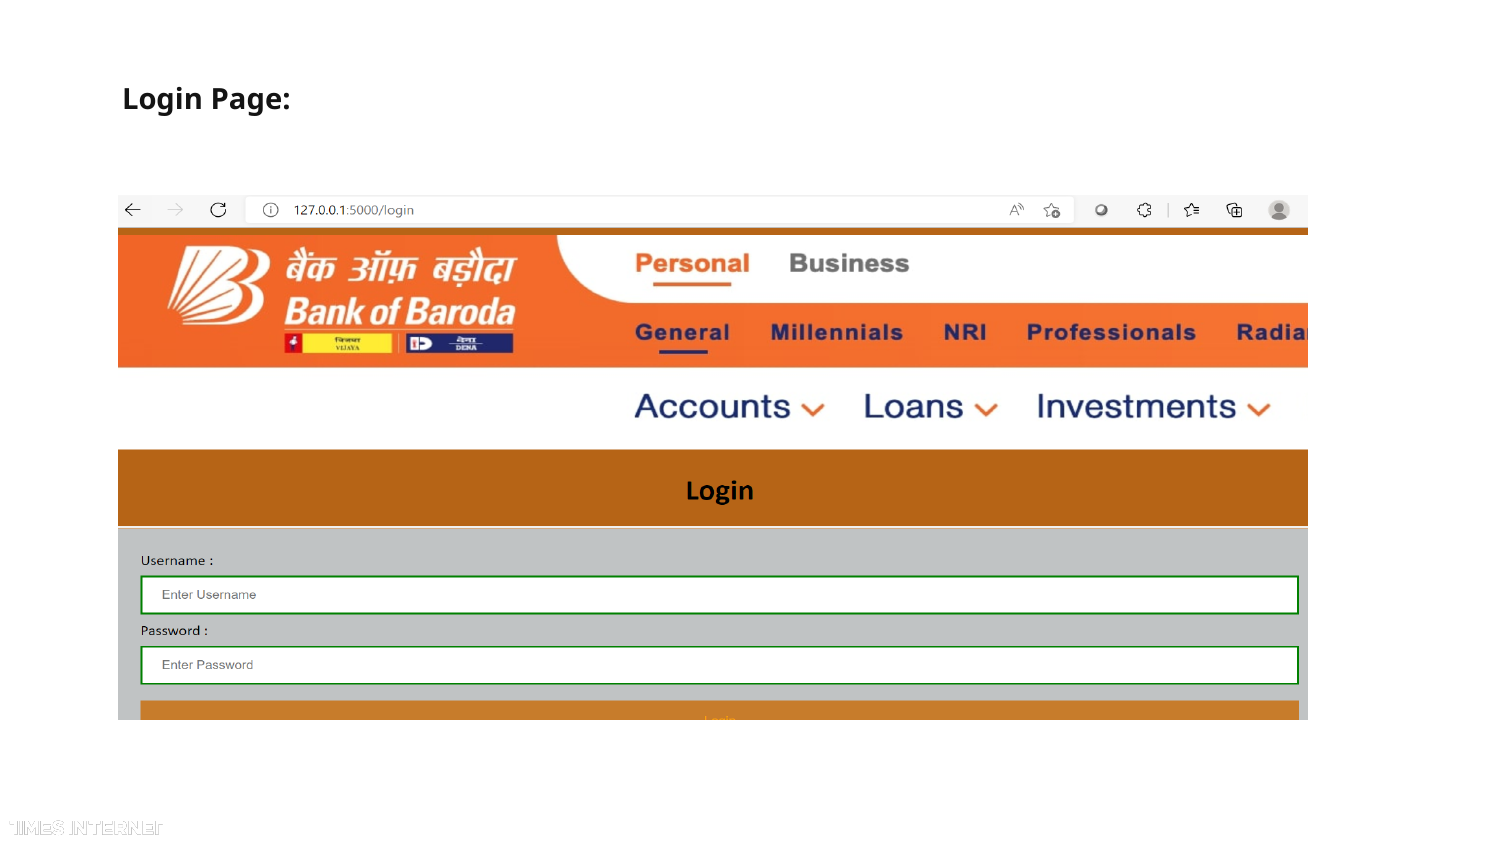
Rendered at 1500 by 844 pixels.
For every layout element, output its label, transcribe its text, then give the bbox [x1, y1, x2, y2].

list Login Page: [84, 48, 1397, 773]
picture [118, 195, 1308, 720]
picture [8, 818, 164, 837]
